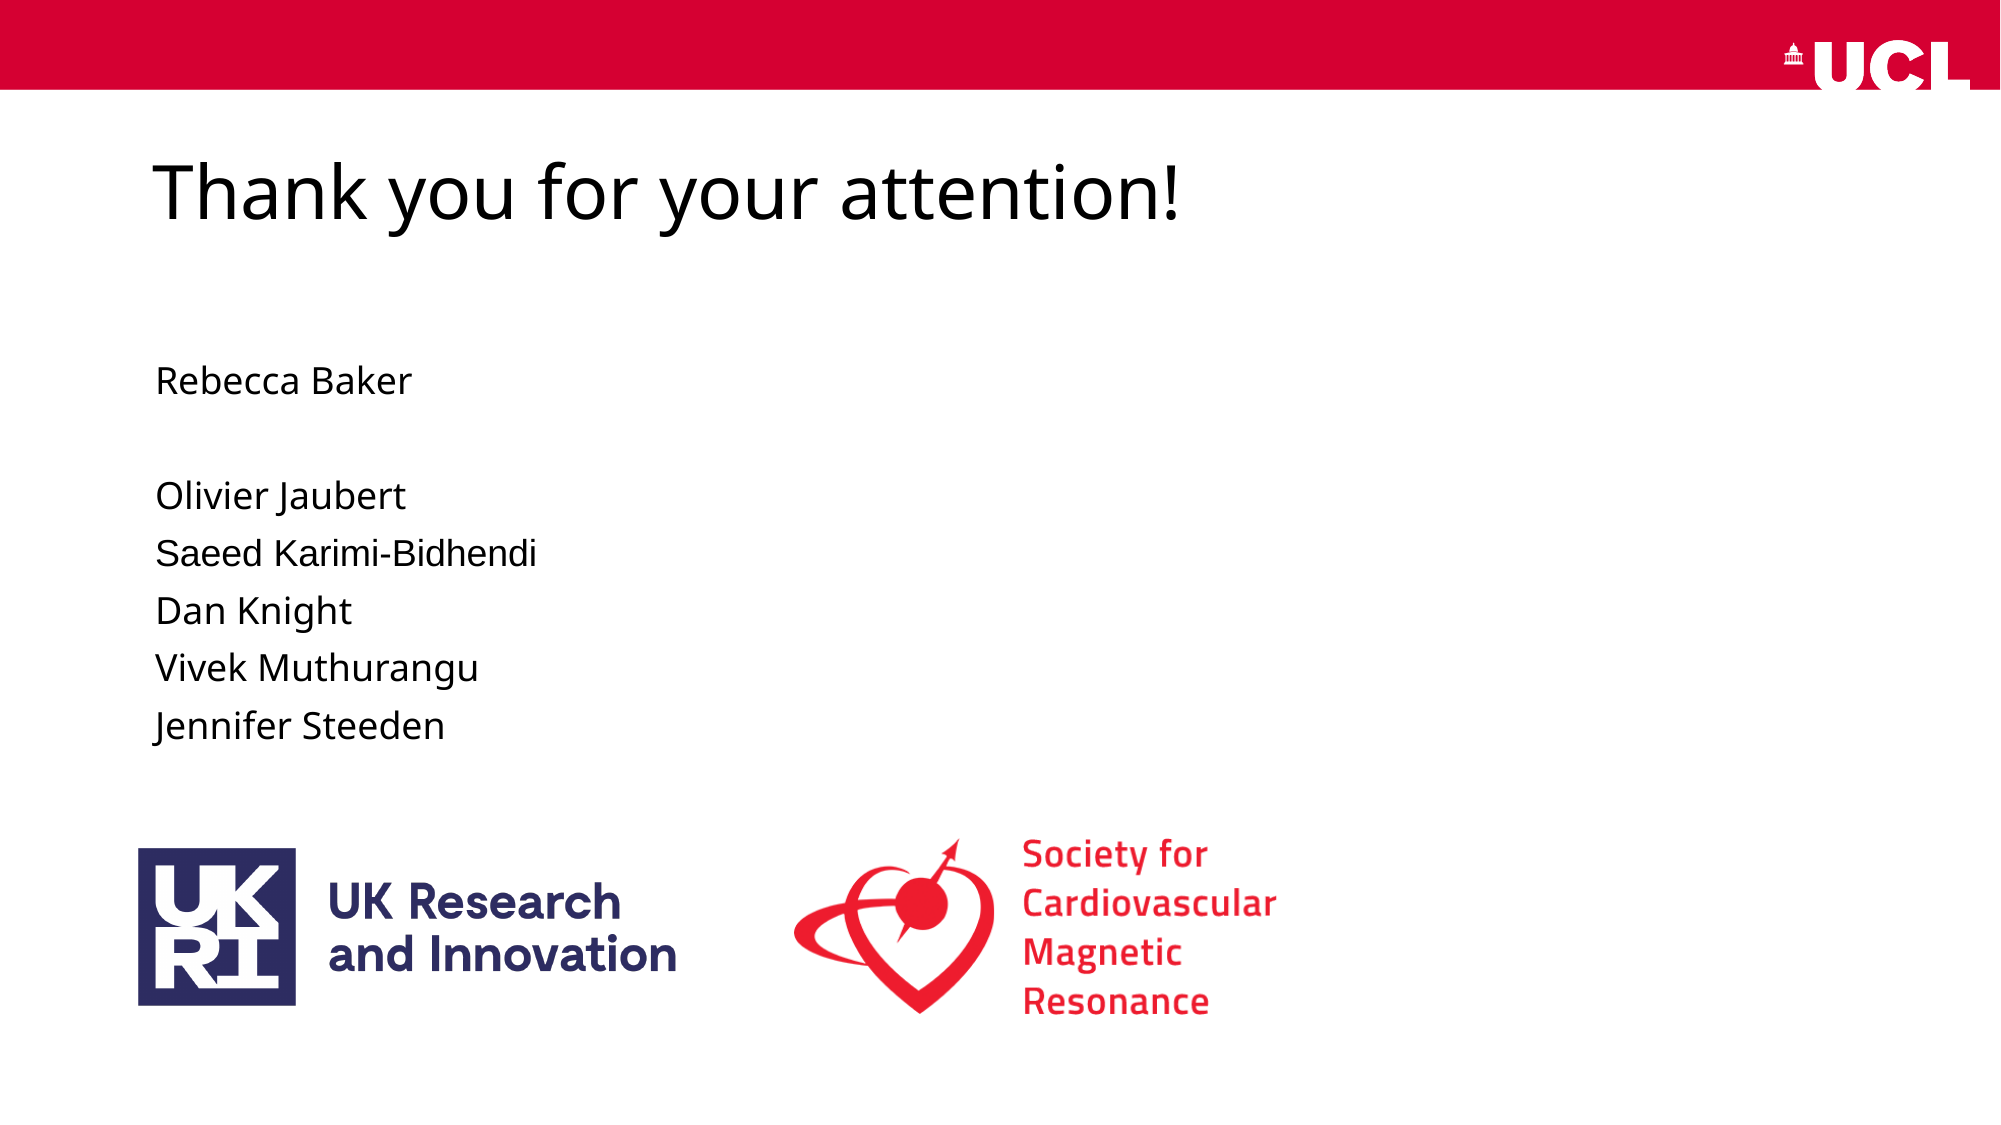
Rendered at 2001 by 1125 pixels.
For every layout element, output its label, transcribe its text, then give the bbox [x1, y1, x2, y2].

picture [137, 847, 676, 1007]
title Thank you for your attention! [137, 118, 1863, 271]
picture [794, 838, 1278, 1015]
text_box Rebecca Baker Olivier Jaubert Saeed Karimi-Bidhendi Dan Knight Vivek Muthurangu Jennifer Steeden [140, 349, 553, 755]
picture [0, 0, 2001, 90]
